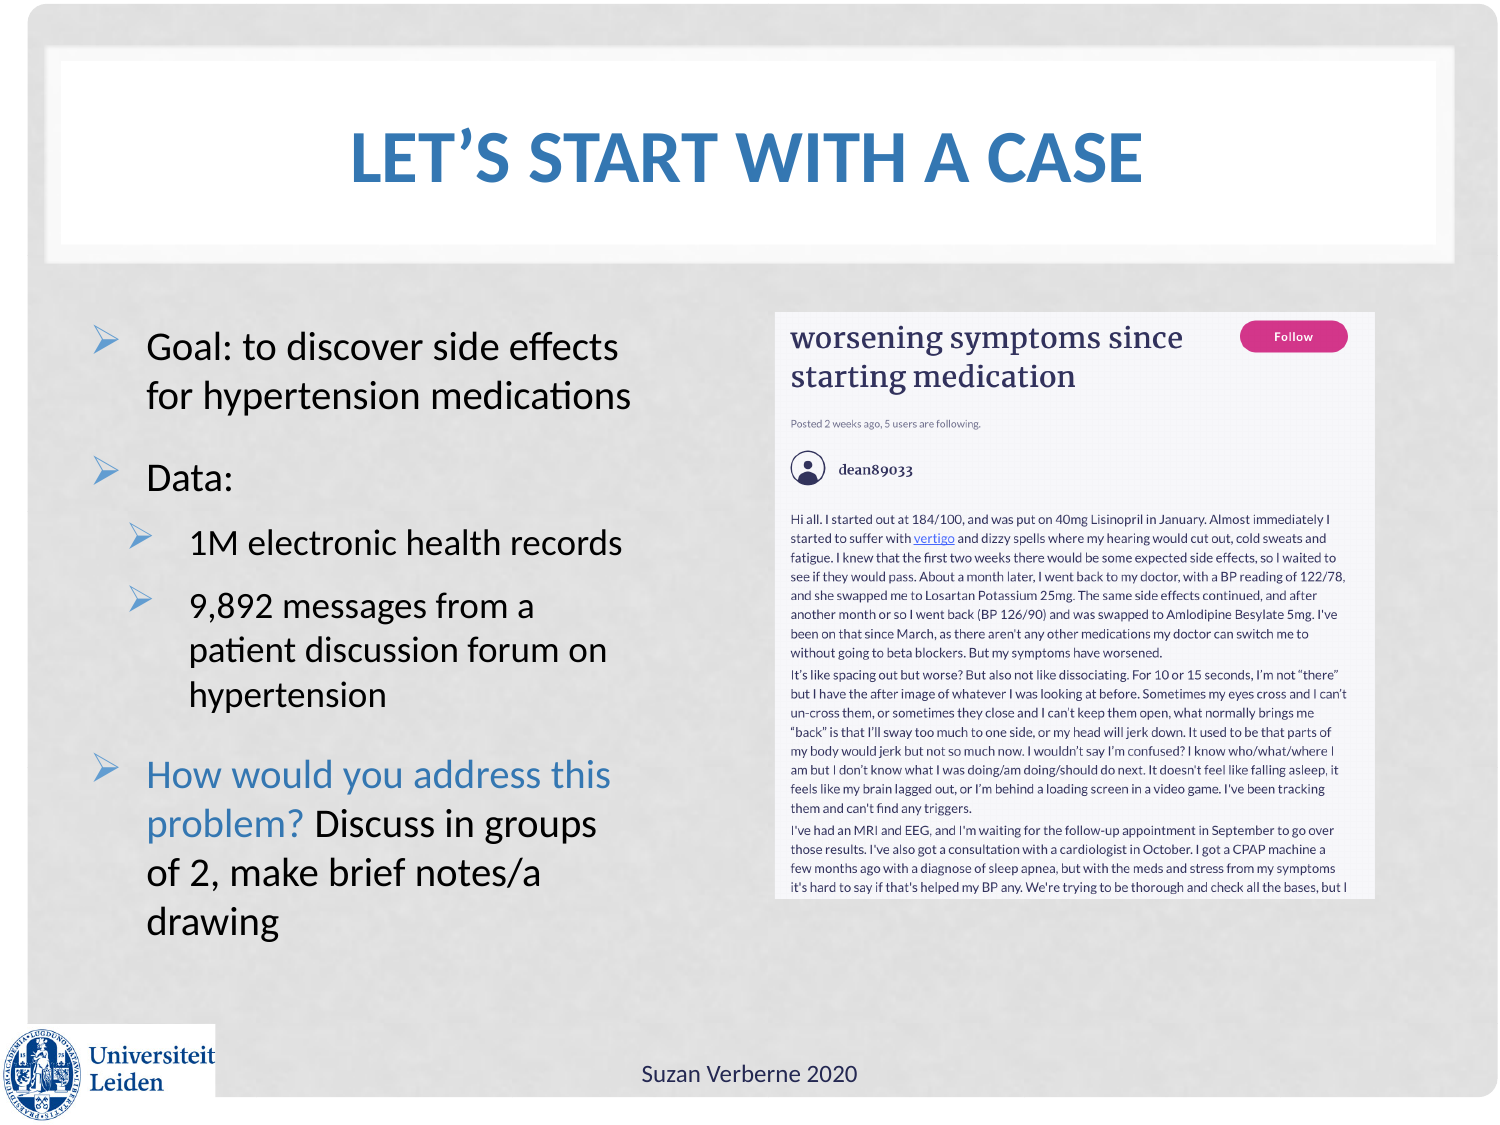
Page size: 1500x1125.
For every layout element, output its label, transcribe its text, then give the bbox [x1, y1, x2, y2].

picture [0, 1024, 216, 1125]
list Goal: to discover side effects for hypertension medications Data: 1M electronic health records 9,892 messages from a patient discussion forum on hypertension How would you address this problem? Discuss in groups of 2, make brief notes/a drawing [75, 312, 650, 1005]
footer Suzan Verberne 2020 [512, 1042, 988, 1103]
picture [774, 312, 1376, 899]
title Let’s start with a case [69, 66, 1425, 238]
